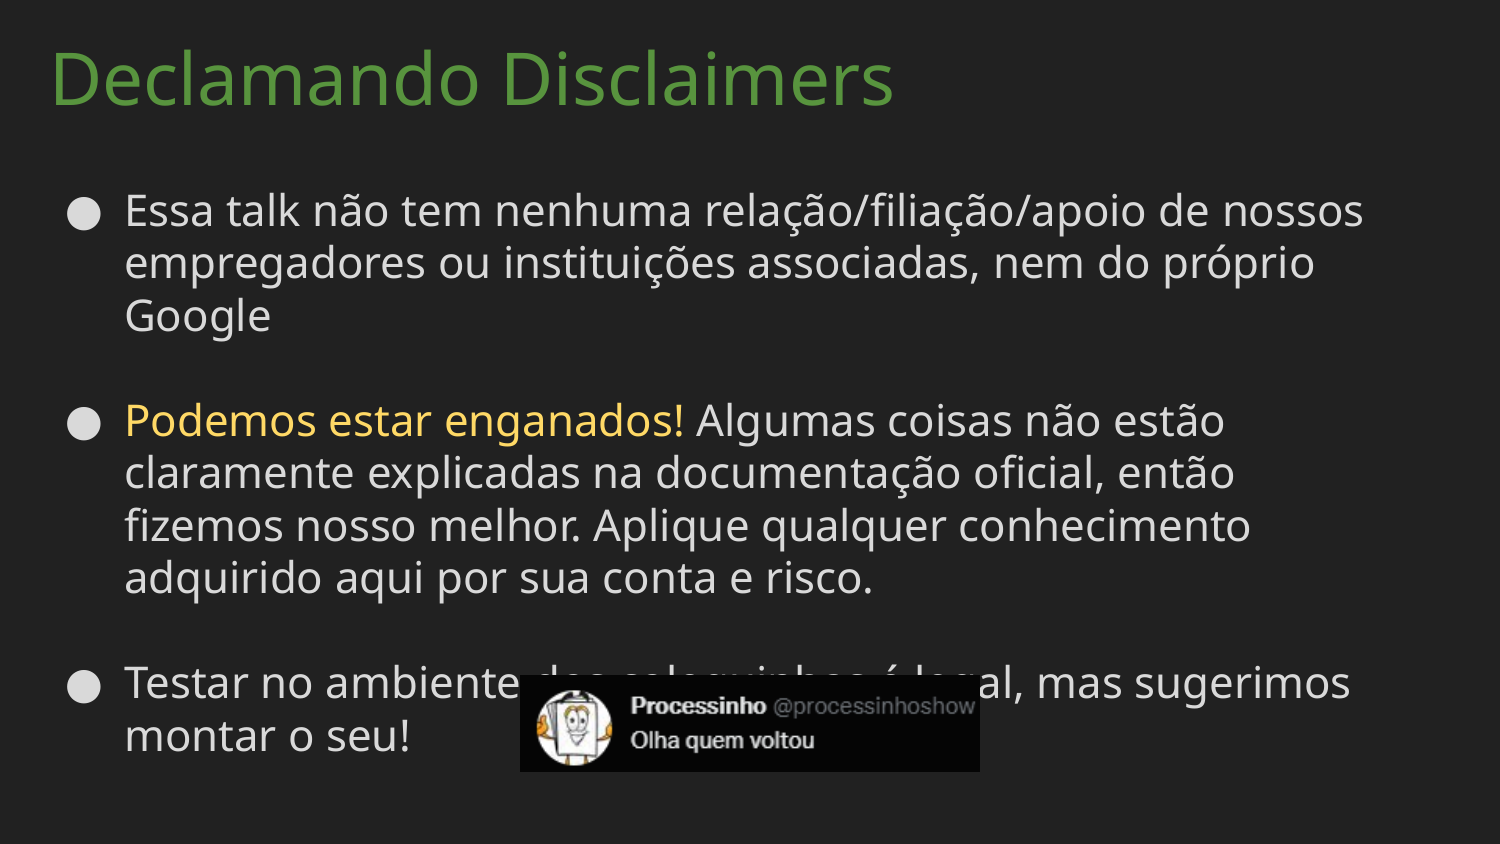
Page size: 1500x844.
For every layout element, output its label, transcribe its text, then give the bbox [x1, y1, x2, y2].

picture [520, 674, 980, 773]
text_box Essa talk não tem nenhuma relação/filiação/apoio de nossos empregadores ou instituições associadas, nem do próprio Google Podemos estar enganados! Algumas coisas não estão claramente explicadas na documentação oficial, então fizemos nosso melhor. Aplique qualquer conhecimento adquirido aqui por sua conta e risco. Testar no ambiente dos coleguinhas é legal, mas sugerimos montar o seu! [34, 167, 1415, 844]
title Declamando Disclaimers [34, 17, 1432, 168]
